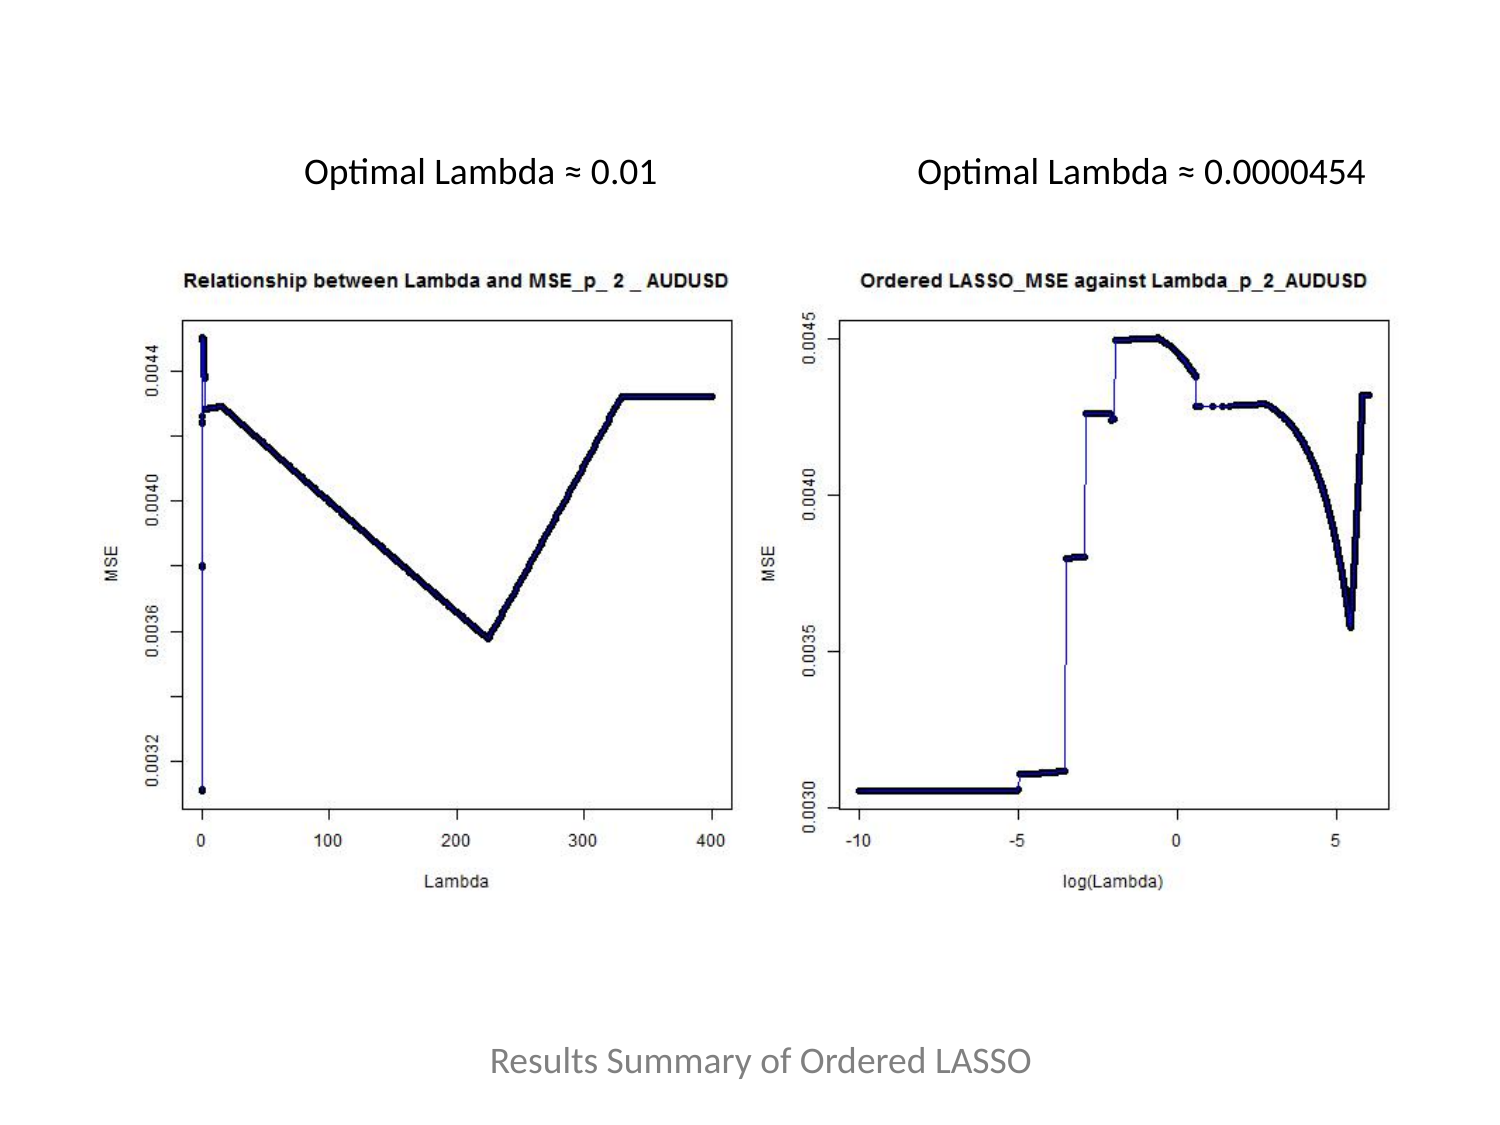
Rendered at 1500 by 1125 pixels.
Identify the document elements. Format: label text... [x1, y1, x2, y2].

text_box Optimal Lambda ≈ 0.0000454 [902, 139, 1382, 200]
picture [99, 237, 1432, 913]
text_box Optimal Lambda ≈ 0.01 [289, 139, 673, 200]
text_box Results Summary of Ordered LASSO [474, 1028, 1050, 1089]
